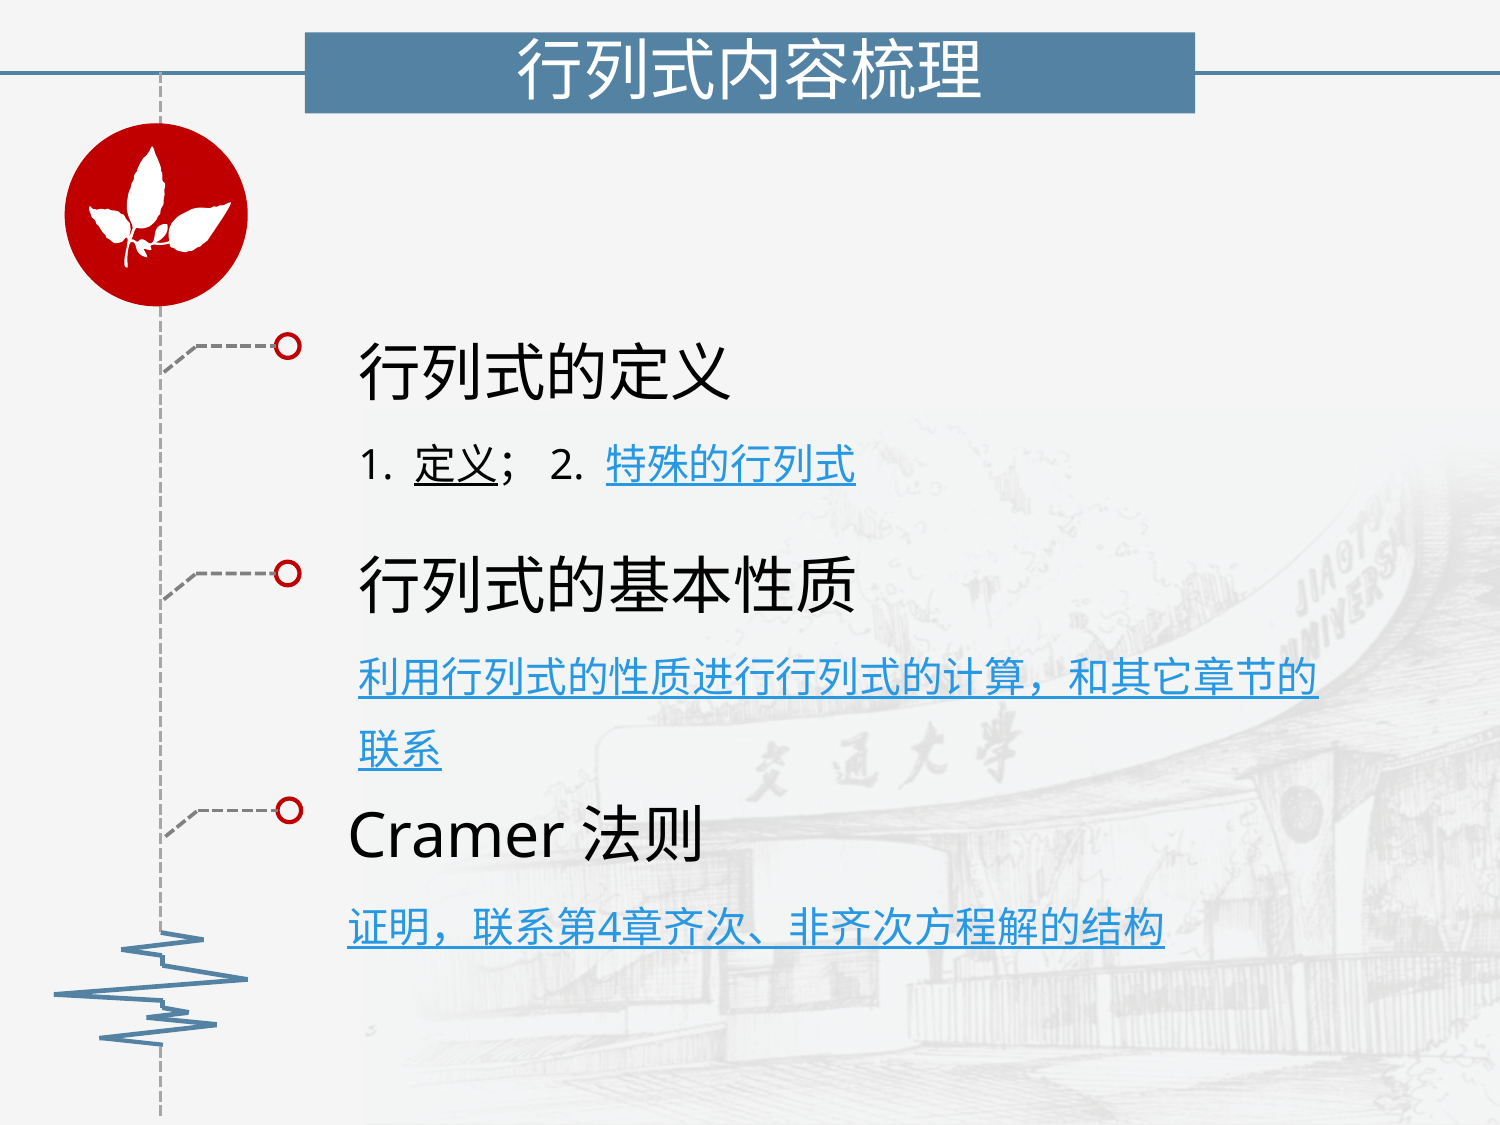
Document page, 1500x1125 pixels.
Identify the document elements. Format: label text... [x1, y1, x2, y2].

text_box 行列式内容梳理 [304, 32, 1196, 114]
text_box [63, 122, 160, 308]
text_box 行列式的定义 1. 定义；2. 特殊的行列式 [343, 287, 1371, 501]
text_box [89, 146, 160, 268]
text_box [163, 561, 300, 600]
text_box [94, 891, 207, 1086]
text_box [161, 168, 166, 209]
text_box Cramer法则 证明，联系第4章齐次、非齐次方程解的结构 [332, 750, 1360, 969]
text_box [161, 202, 231, 253]
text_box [165, 798, 302, 837]
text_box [163, 334, 300, 373]
text_box [161, 122, 249, 308]
text_box 行列式的基本性质 利用行列式的性质进行行列式的计算，和其它章节的联系 [343, 501, 1371, 719]
